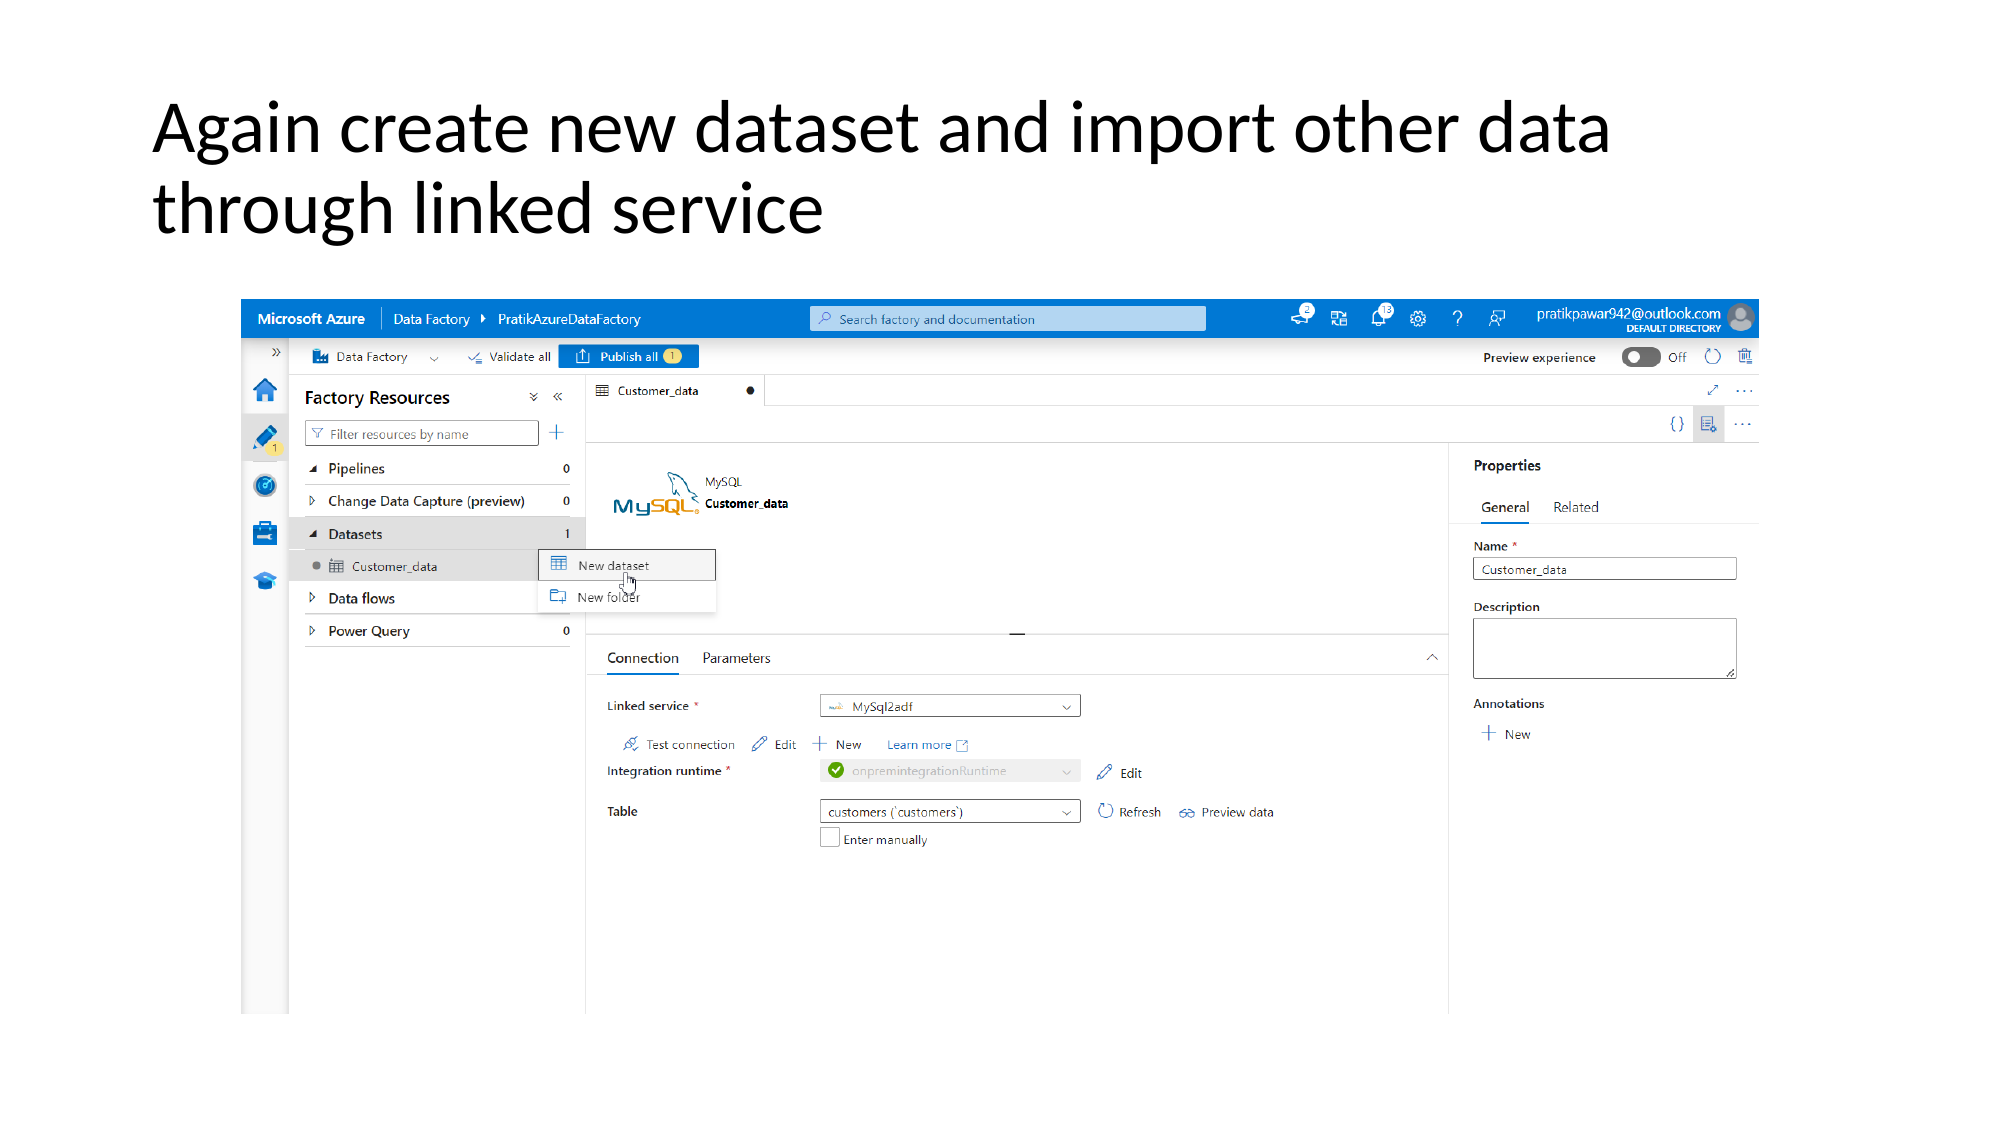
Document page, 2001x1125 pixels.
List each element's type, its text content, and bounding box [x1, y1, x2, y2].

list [241, 299, 1759, 1014]
title Again create new dataset and import other data through linked service [137, 59, 1863, 278]
